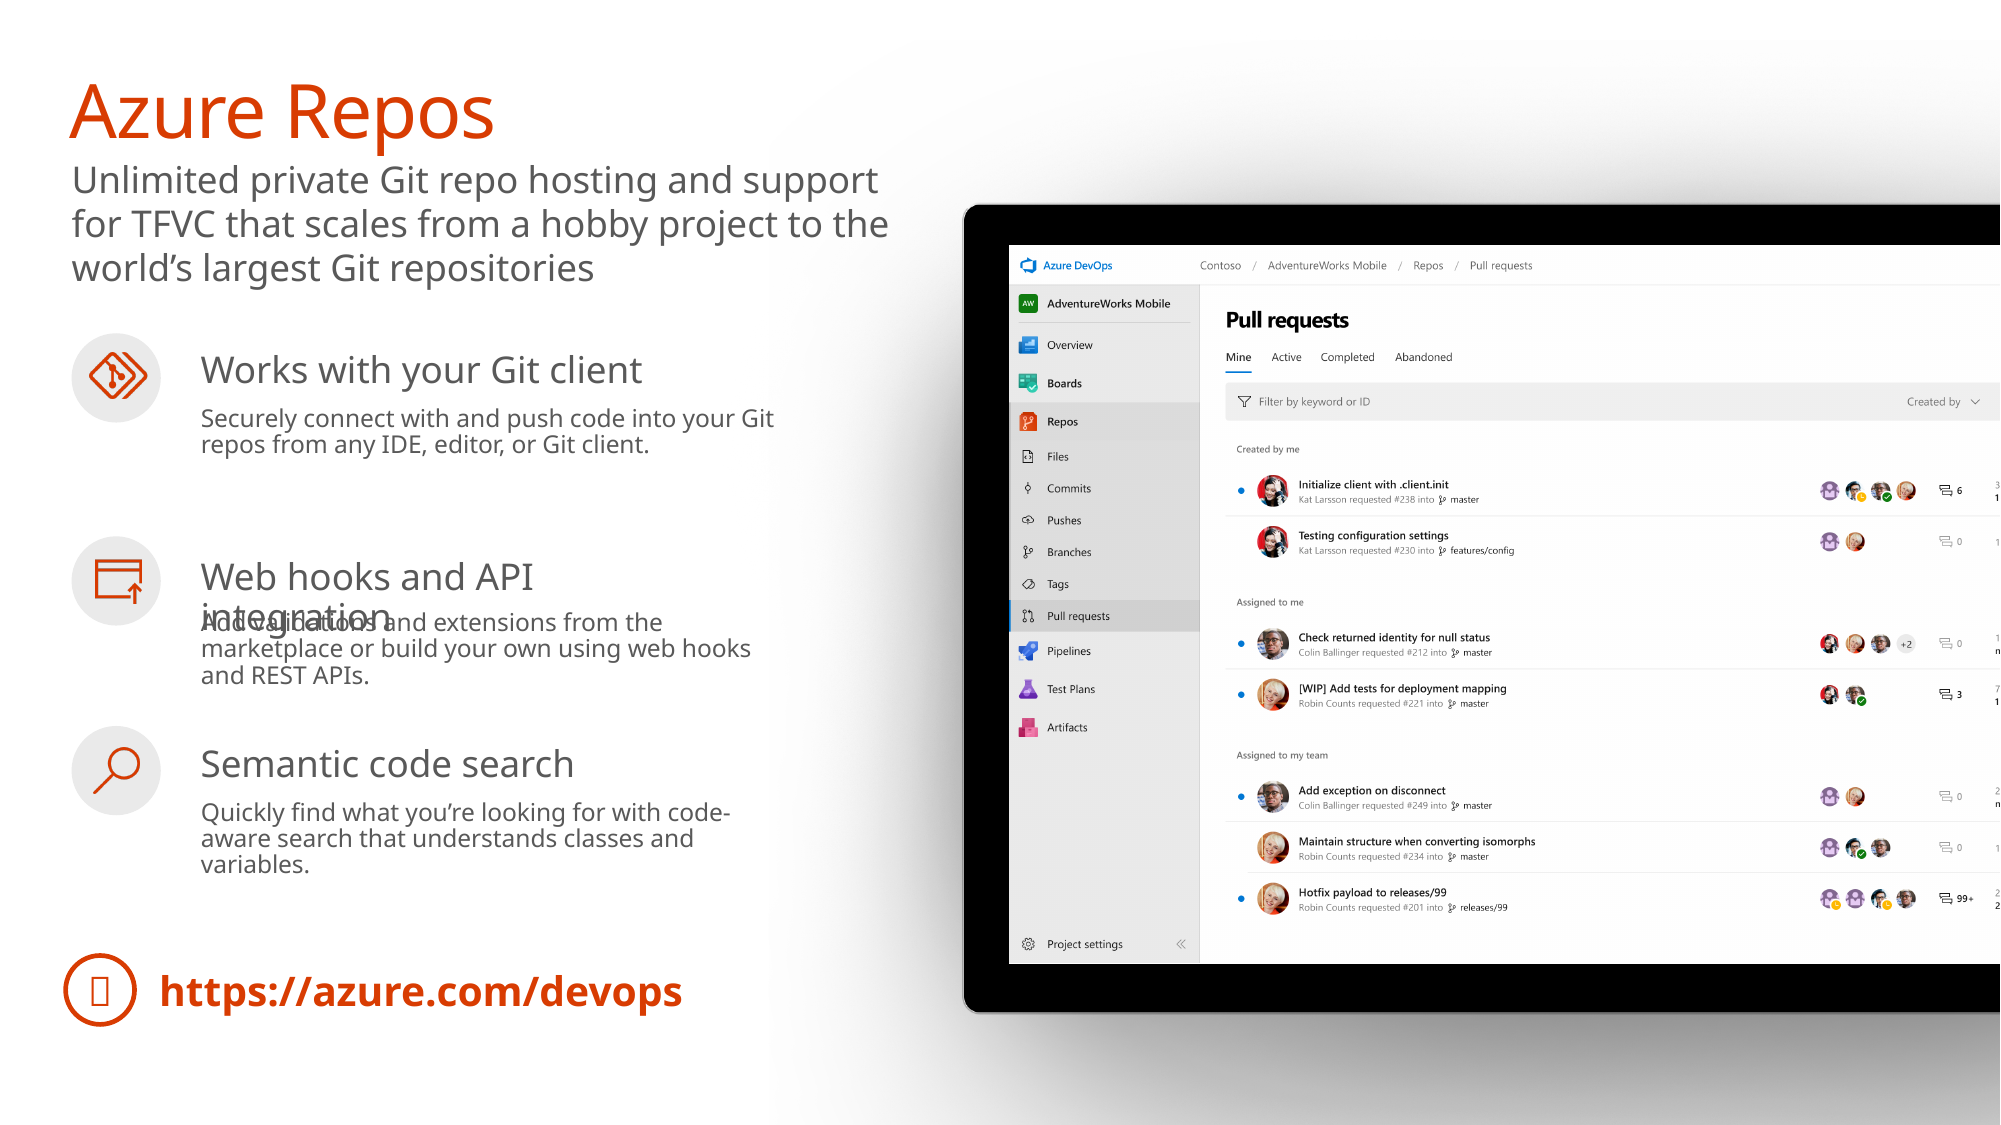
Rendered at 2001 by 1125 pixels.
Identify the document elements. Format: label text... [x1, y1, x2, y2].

text_box Quickly find what you’re looking for with code-aware search that understands classes and variables. [171, 776, 712, 903]
text_box Add validations and extensions from the marketplace or build your own using web hooks and REST APIs. [171, 586, 712, 714]
picture [92, 747, 140, 794]
picture [95, 558, 142, 604]
text_box Securely connect with and push code into your Git repos from any IDE, editor, or Git client. [171, 382, 712, 483]
text_box Semantic code search [171, 725, 712, 776]
text_box [70, 535, 162, 627]
list Unlimited private Git repo hosting and support for TFVC that scales from a hobby project to the world’s largest Git repositories [71, 158, 712, 268]
picture [712, 0, 2000, 1125]
text_box [70, 725, 162, 817]
text_box  [65, 955, 135, 1025]
text_box Works with your Git client [171, 331, 712, 382]
picture [89, 352, 148, 399]
text_box [70, 332, 162, 424]
text_box https://azure.com/devops [159, 965, 712, 1015]
text_box Web hooks and API integration [171, 535, 712, 586]
title Azure Repos [69, 36, 712, 158]
